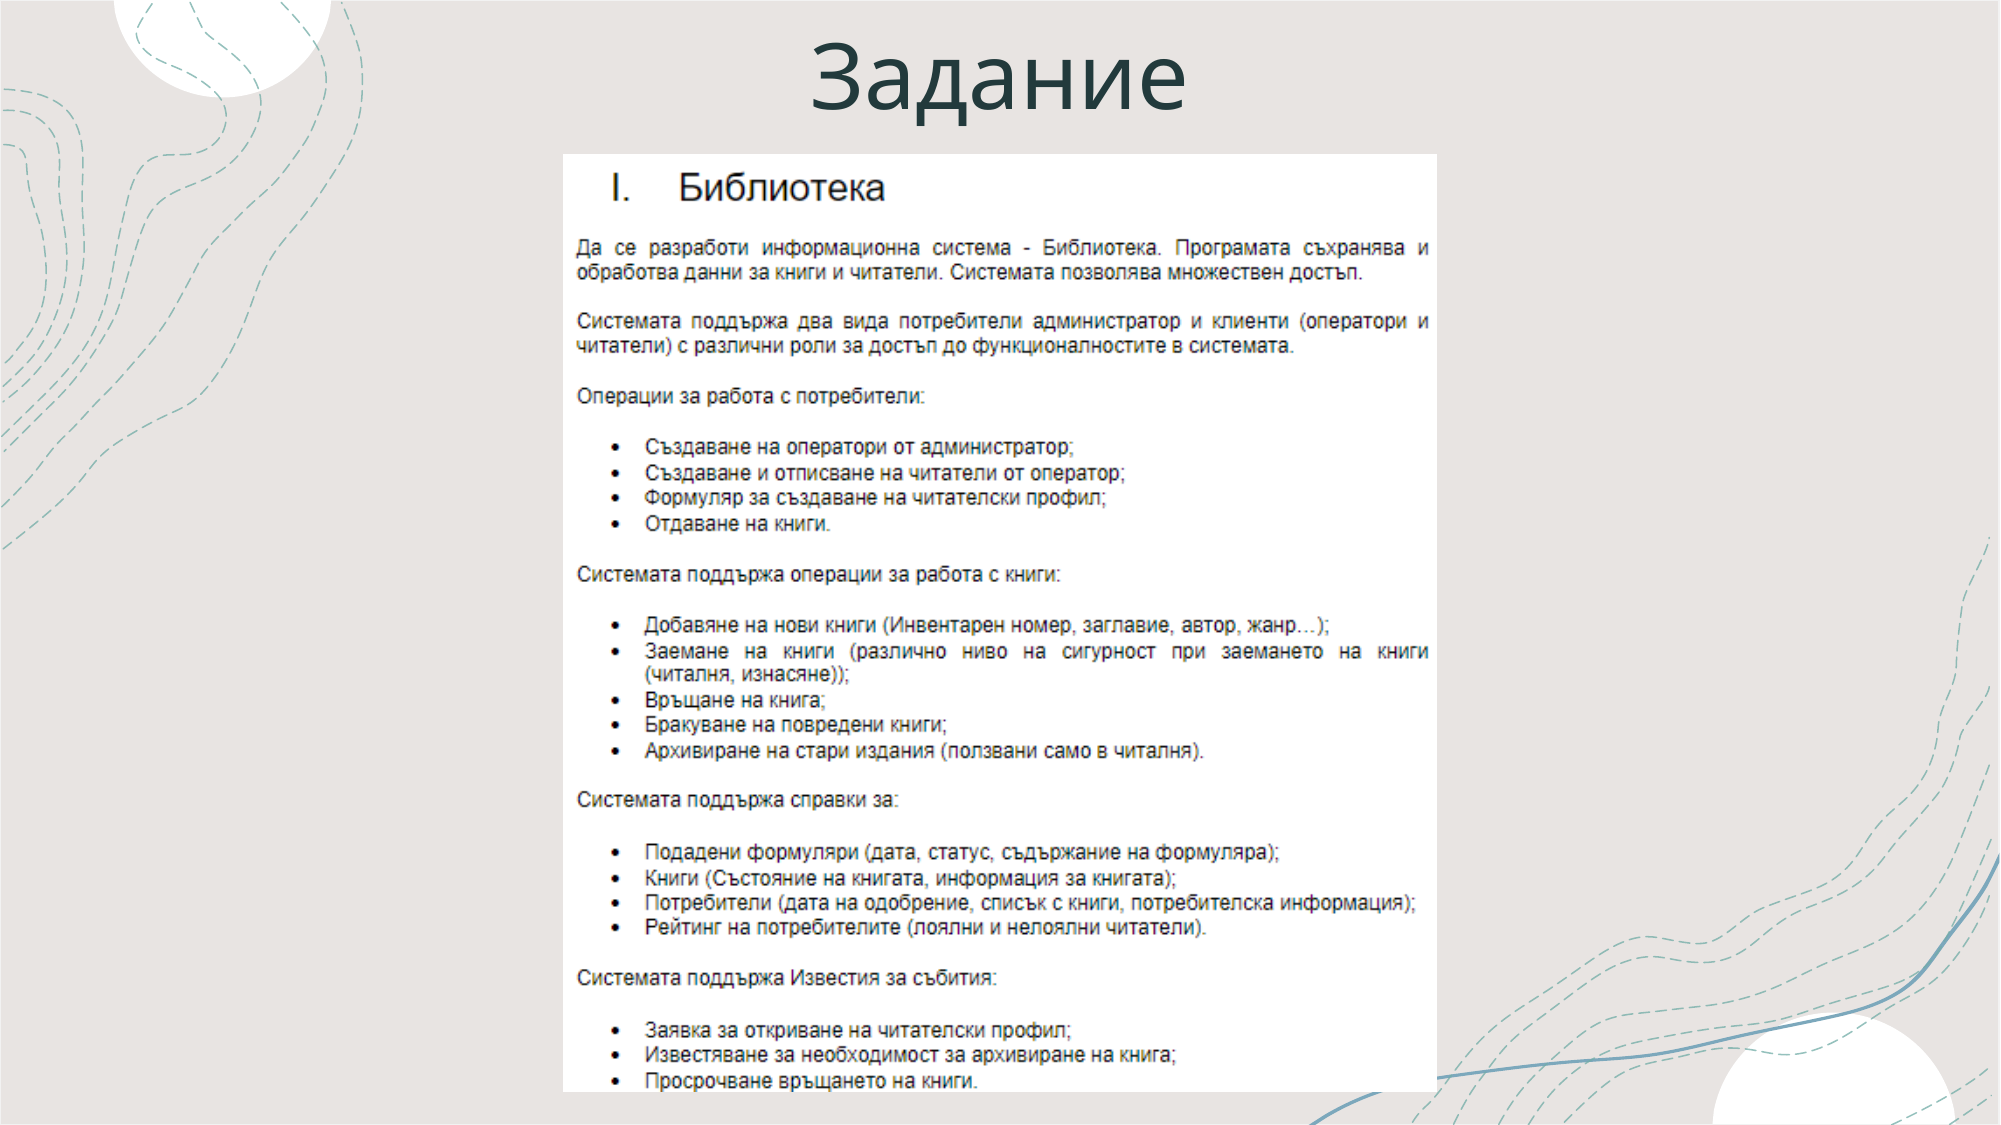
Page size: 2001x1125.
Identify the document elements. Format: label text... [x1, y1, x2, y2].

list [563, 154, 1437, 1092]
title Задание [137, 0, 1863, 182]
